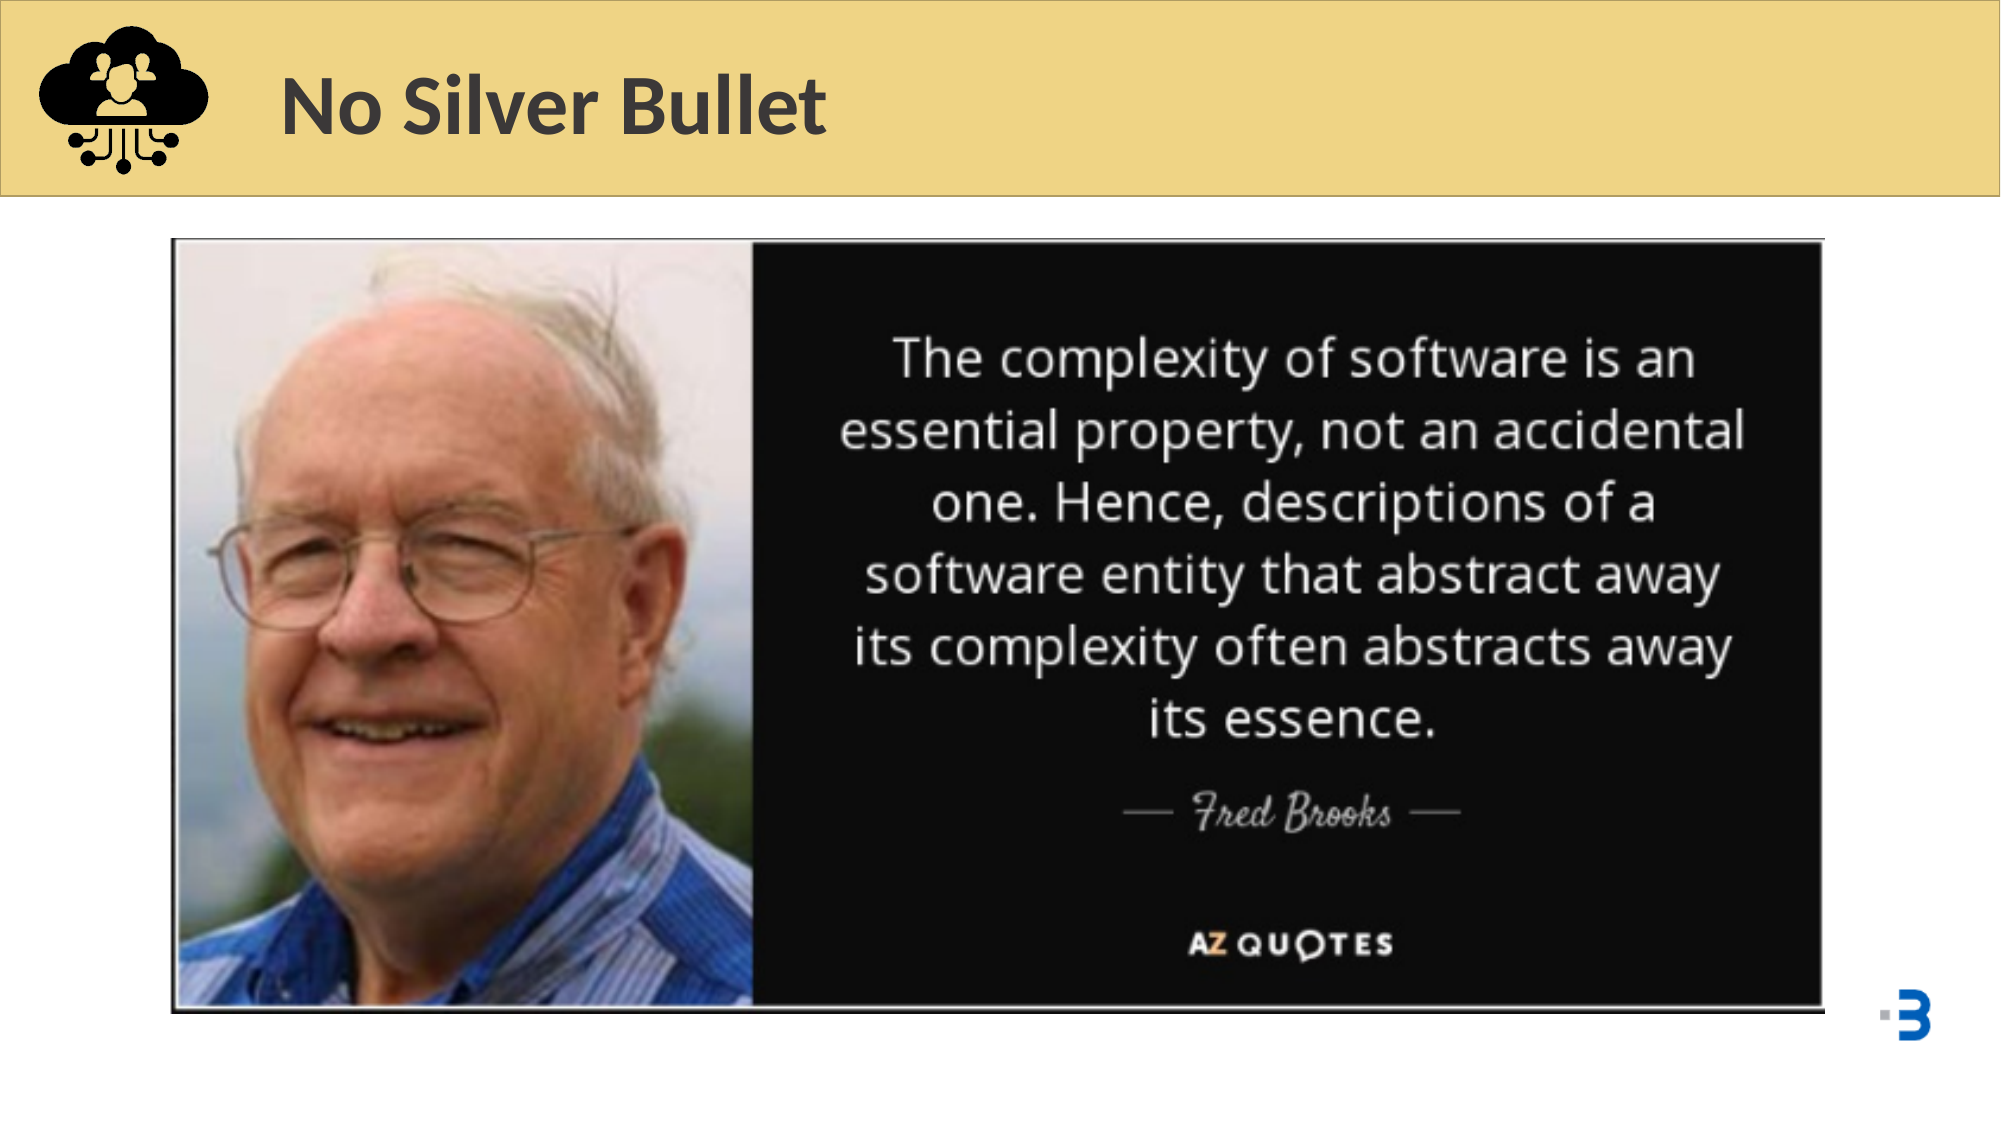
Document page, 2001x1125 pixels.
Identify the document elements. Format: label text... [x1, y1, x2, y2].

title No Silver Bullet [265, 51, 1933, 161]
picture [167, 238, 1825, 1014]
picture [0, 0, 246, 197]
picture [1874, 982, 1933, 1047]
